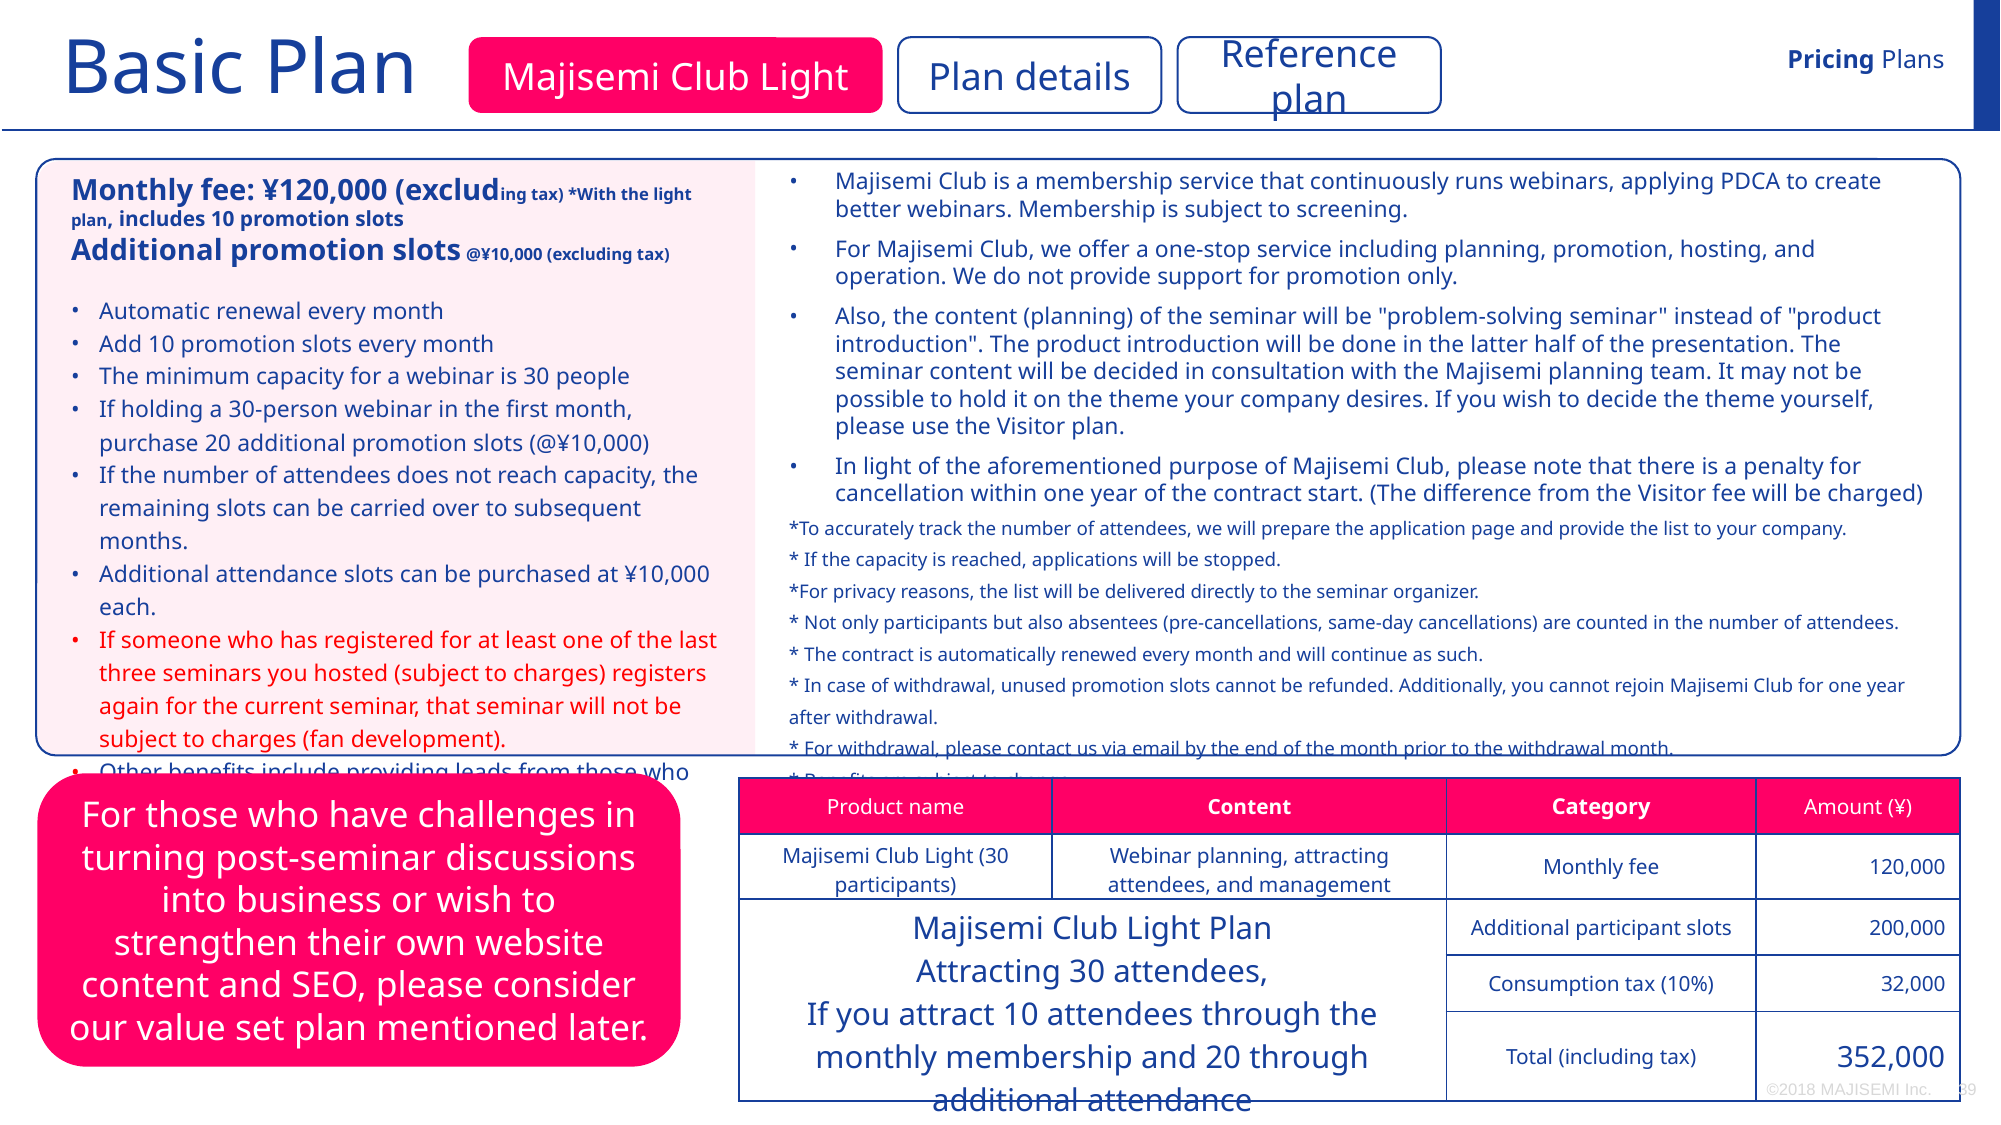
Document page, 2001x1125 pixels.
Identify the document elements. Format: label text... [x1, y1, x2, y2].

text_box Monthly fee: ¥120,000 (excluding tax) *With the light plan, includes 10 promotion slots Additional promotion slots @¥10,000 (excluding tax) Automatic renewal every month Add 10 promotion slots every month The minimum capacity for a webinar is 30 people If holding a 30-person webinar in the first month, purchase 20 additional promotion slots (@¥10,000) If the number of attendees does not reach capacity, the remaining slots can be carried over to subsequent months. Additional attendance slots can be purchased at ¥10,000 each. If someone who has registered for at least one of the last three seminars you hosted (subject to charges) registers again for the current seminar, that seminar will not be subject to charges (fan development). Other benefits include providing leads from those who download publicly available presentation materials, a branding dashboard, and a trend analysis tool. [56, 163, 734, 859]
table_header Product name [740, 779, 1051, 833]
table_cell Additional participant slots [1447, 900, 1755, 954]
text_box ©2018 MAJISEMI Inc. [1667, 1058, 1928, 1119]
text_box Pricing Plans [1681, 36, 1960, 82]
table_cell Consumption tax (10%) [1447, 956, 1755, 1011]
table_cell Total (including tax) [1447, 1012, 1755, 1100]
table_header Amount (¥) [1757, 779, 1959, 833]
text_box [36, 158, 797, 756]
table_header Content [1053, 779, 1446, 833]
text_box Plan details [898, 37, 1162, 113]
table_cell Webinar planning, attracting attendees, and management [1053, 835, 1446, 898]
text_box Majisemi Club Light [468, 37, 883, 113]
text_box For those who have challenges in turning post-seminar discussions into business or wish to strengthen their own website content and SEO, please consider our value set plan mentioned later. [37, 773, 681, 1067]
table_header Category [1447, 779, 1755, 833]
text_box Majisemi Club is a membership service that continuously runs webinars, applying PDCA to create better webinars. Membership is subject to screening. For Majisemi Club, we offer a one-stop service including planning, promotion, hosting, and operation. We do not provide support for promotion only. Also, the content (planning) of the seminar will be "problem-solving seminar" instead of "product introduction". The product introduction will be done in the latter half of the presentation. The seminar content will be decided in consultation with the Majisemi planning team. It may not be possible to hold it on the theme your company desires. If you wish to decide the theme yourself, please use the Visitor plan. In light of the aforementioned purpose of Majisemi Club, please note that there is a penalty for cancellation within one year of the contract start. (The difference from the Visitor fee will be charged) [773, 159, 1944, 694]
slide_number ‹#› [1928, 1058, 1992, 1119]
text_box [1944, 159, 1961, 755]
text_box Reference plan [1177, 37, 1441, 113]
text_box [1973, 0, 2000, 129]
table_cell 32,000 [1757, 956, 1959, 1011]
table_cell Majisemi Club Light Plan Attracting 30 attendees, If you attract 10 attendees through the monthly membership and 20 through additional attendance [740, 900, 1446, 1100]
table_cell 200,000 [1757, 900, 1959, 954]
text_box *To accurately track the number of attendees, we will prepare the application page and provide the list to your company. * If the capacity is reached, applications will be stopped. *For privacy reasons, the list will be delivered directly to the seminar organizer. * Not only participants but also absentees (pre-cancellations, same-day cancellations) are counted in the number of attendees. * The contract is automatically renewed every month and will continue as such. * In case of withdrawal, unused promotion slots cannot be refunded. Additionally, you cannot rejoin Majisemi Club for one year after withdrawal. * For withdrawal, please contact us via email by the end of the month prior to the withdrawal month. * Benefits are subject to change. [773, 694, 1944, 760]
table_cell 352,000 [1757, 1012, 1959, 1058]
table_cell 120,000 [1757, 835, 1959, 898]
table_cell Majisemi Club Light (30 participants) [740, 835, 1051, 898]
text_box Basic Plan [47, 1, 444, 117]
table_cell Monthly fee [1447, 835, 1755, 898]
